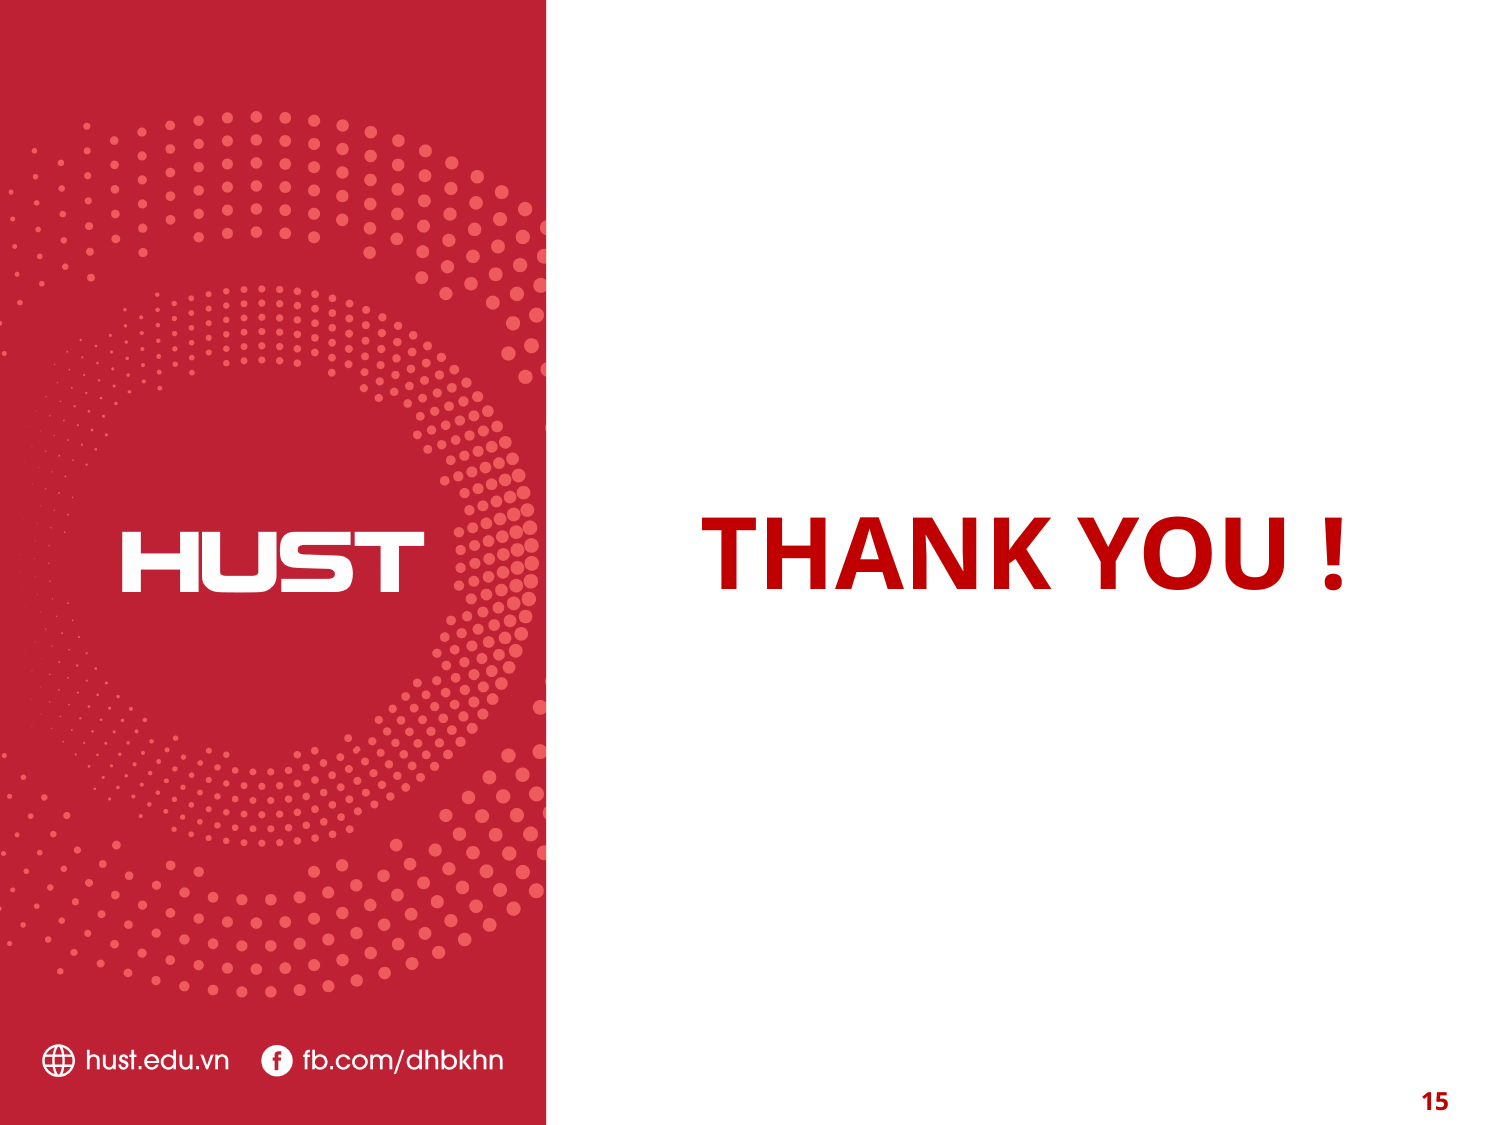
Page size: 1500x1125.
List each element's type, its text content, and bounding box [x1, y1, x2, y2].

picture [0, 0, 1500, 1125]
text_box THANK YOU ! [685, 495, 1375, 630]
slide_number 15 [1126, 1078, 1464, 1125]
